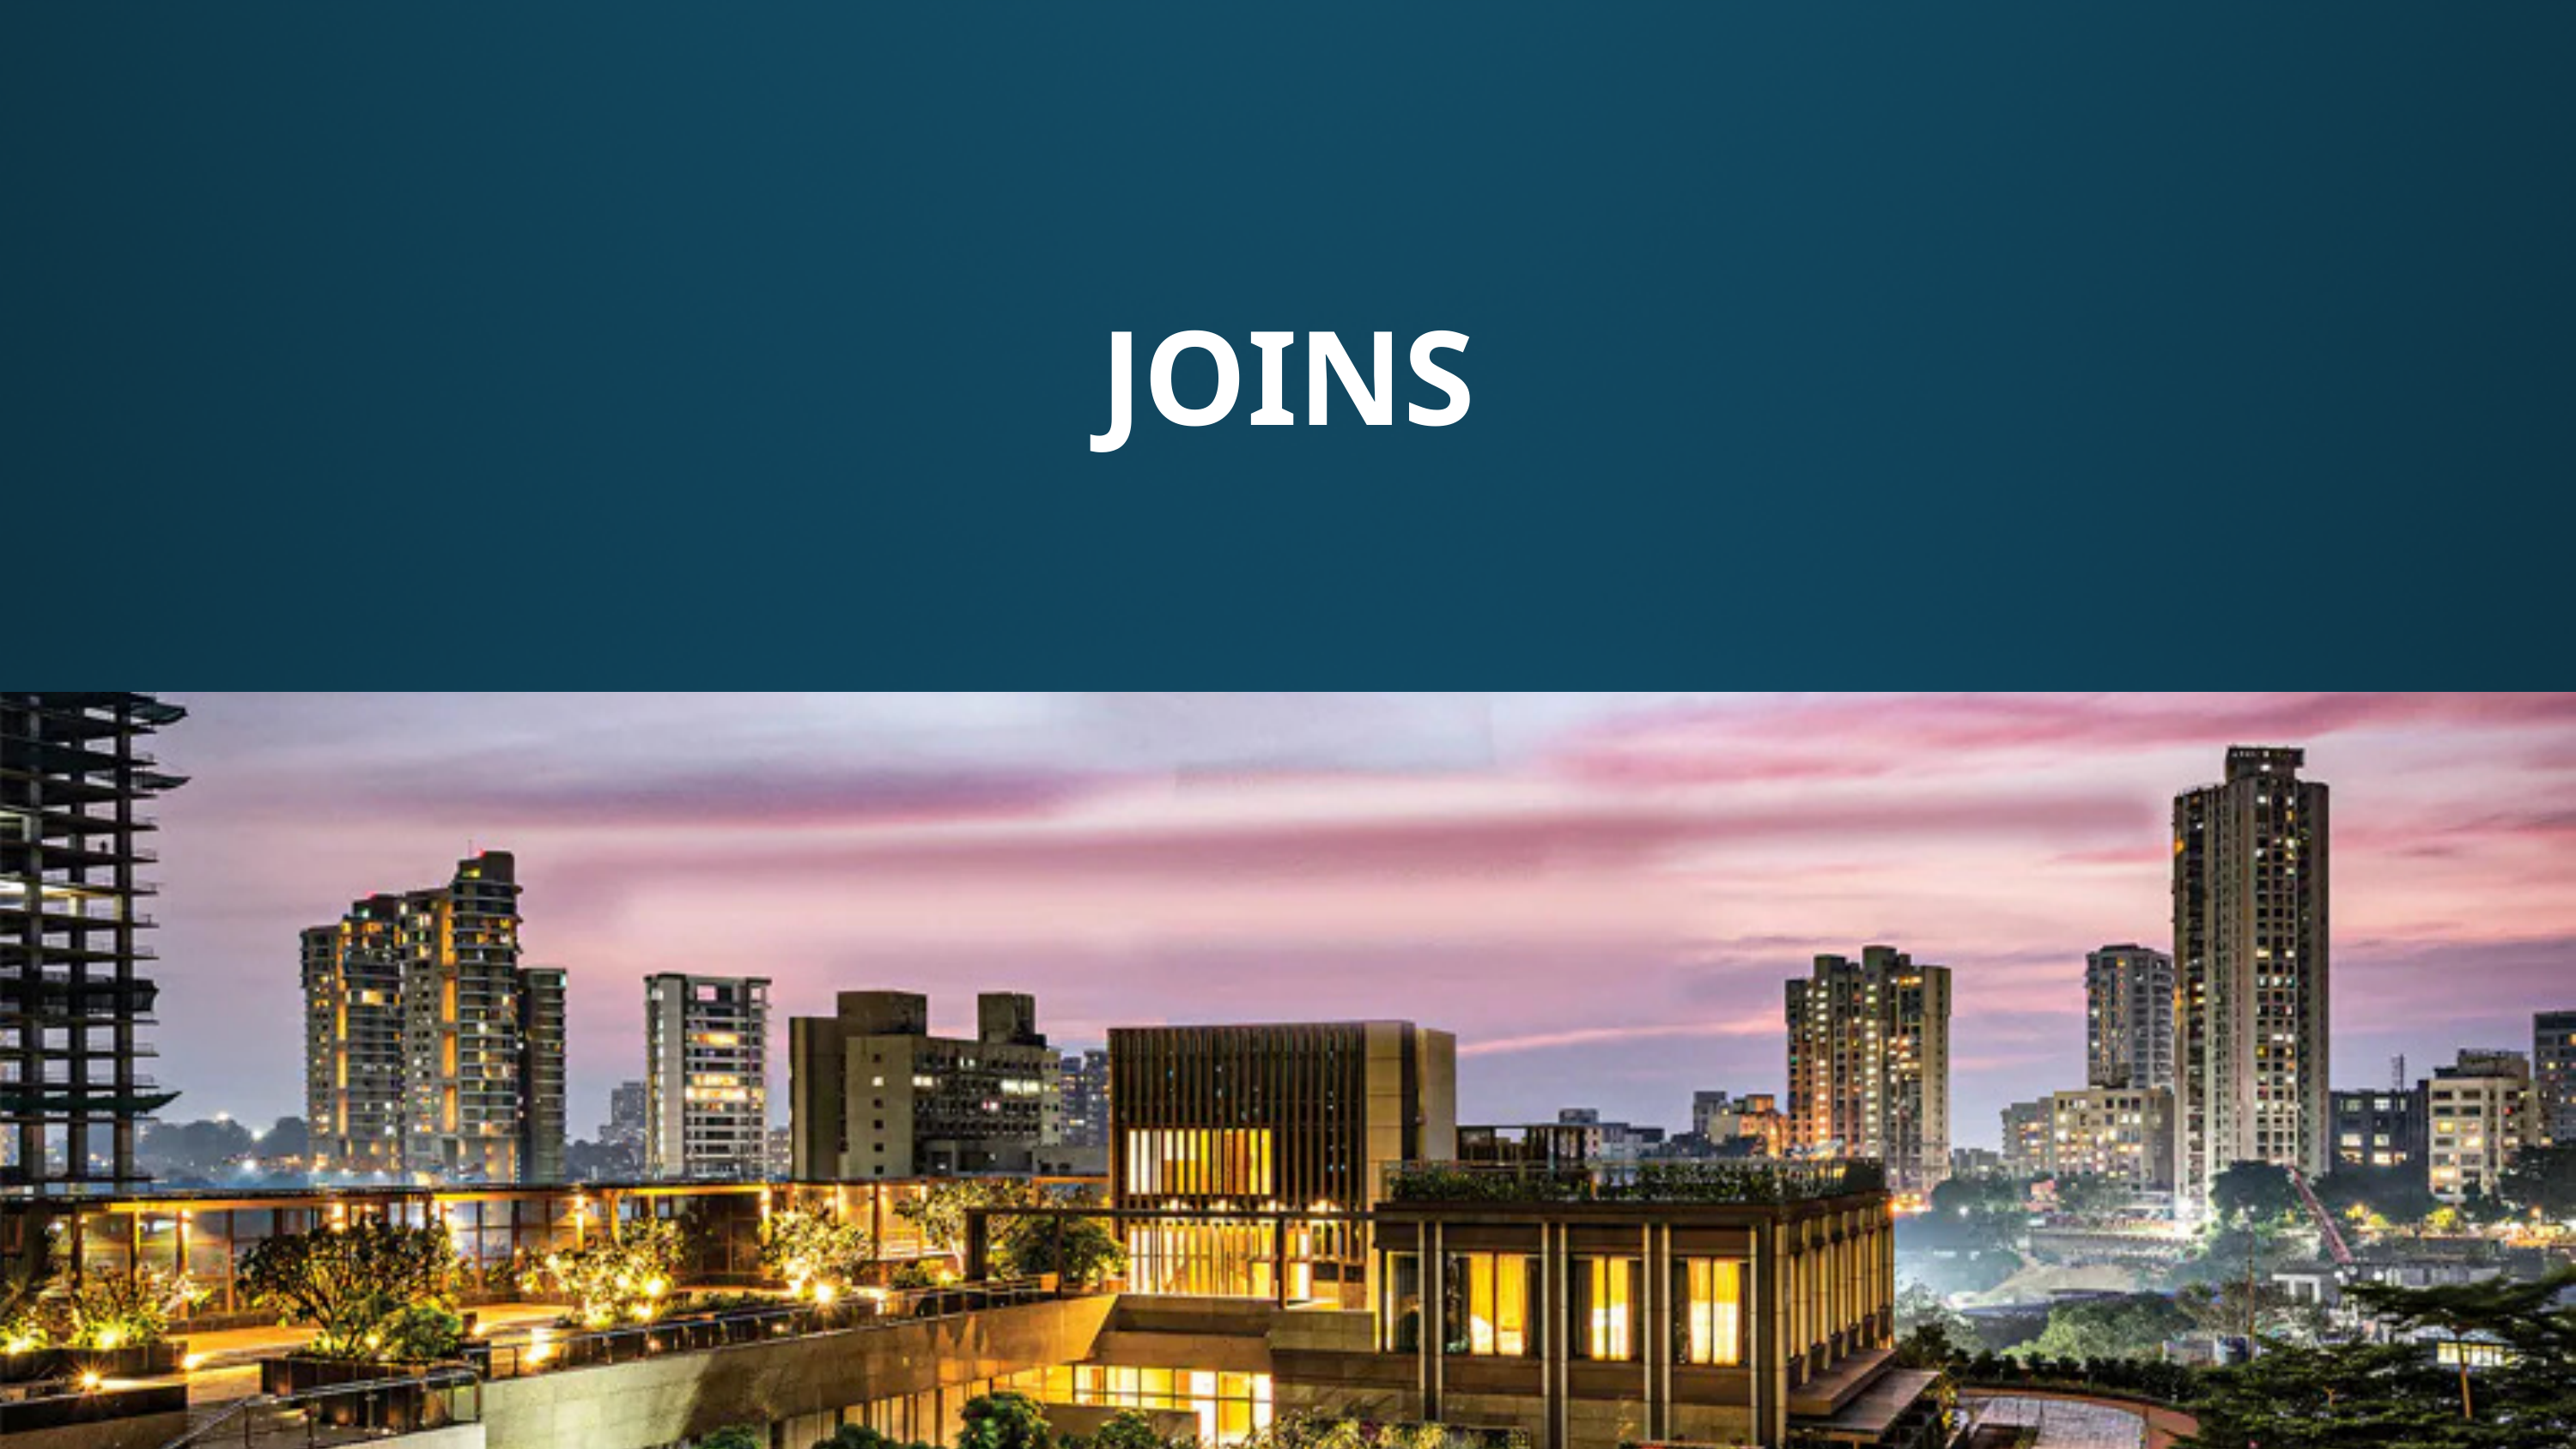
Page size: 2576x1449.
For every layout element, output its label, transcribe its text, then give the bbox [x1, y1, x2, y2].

text_box JOINS [1049, 294, 1527, 452]
picture [0, 0, 2576, 692]
text_box [0, 692, 2576, 1449]
